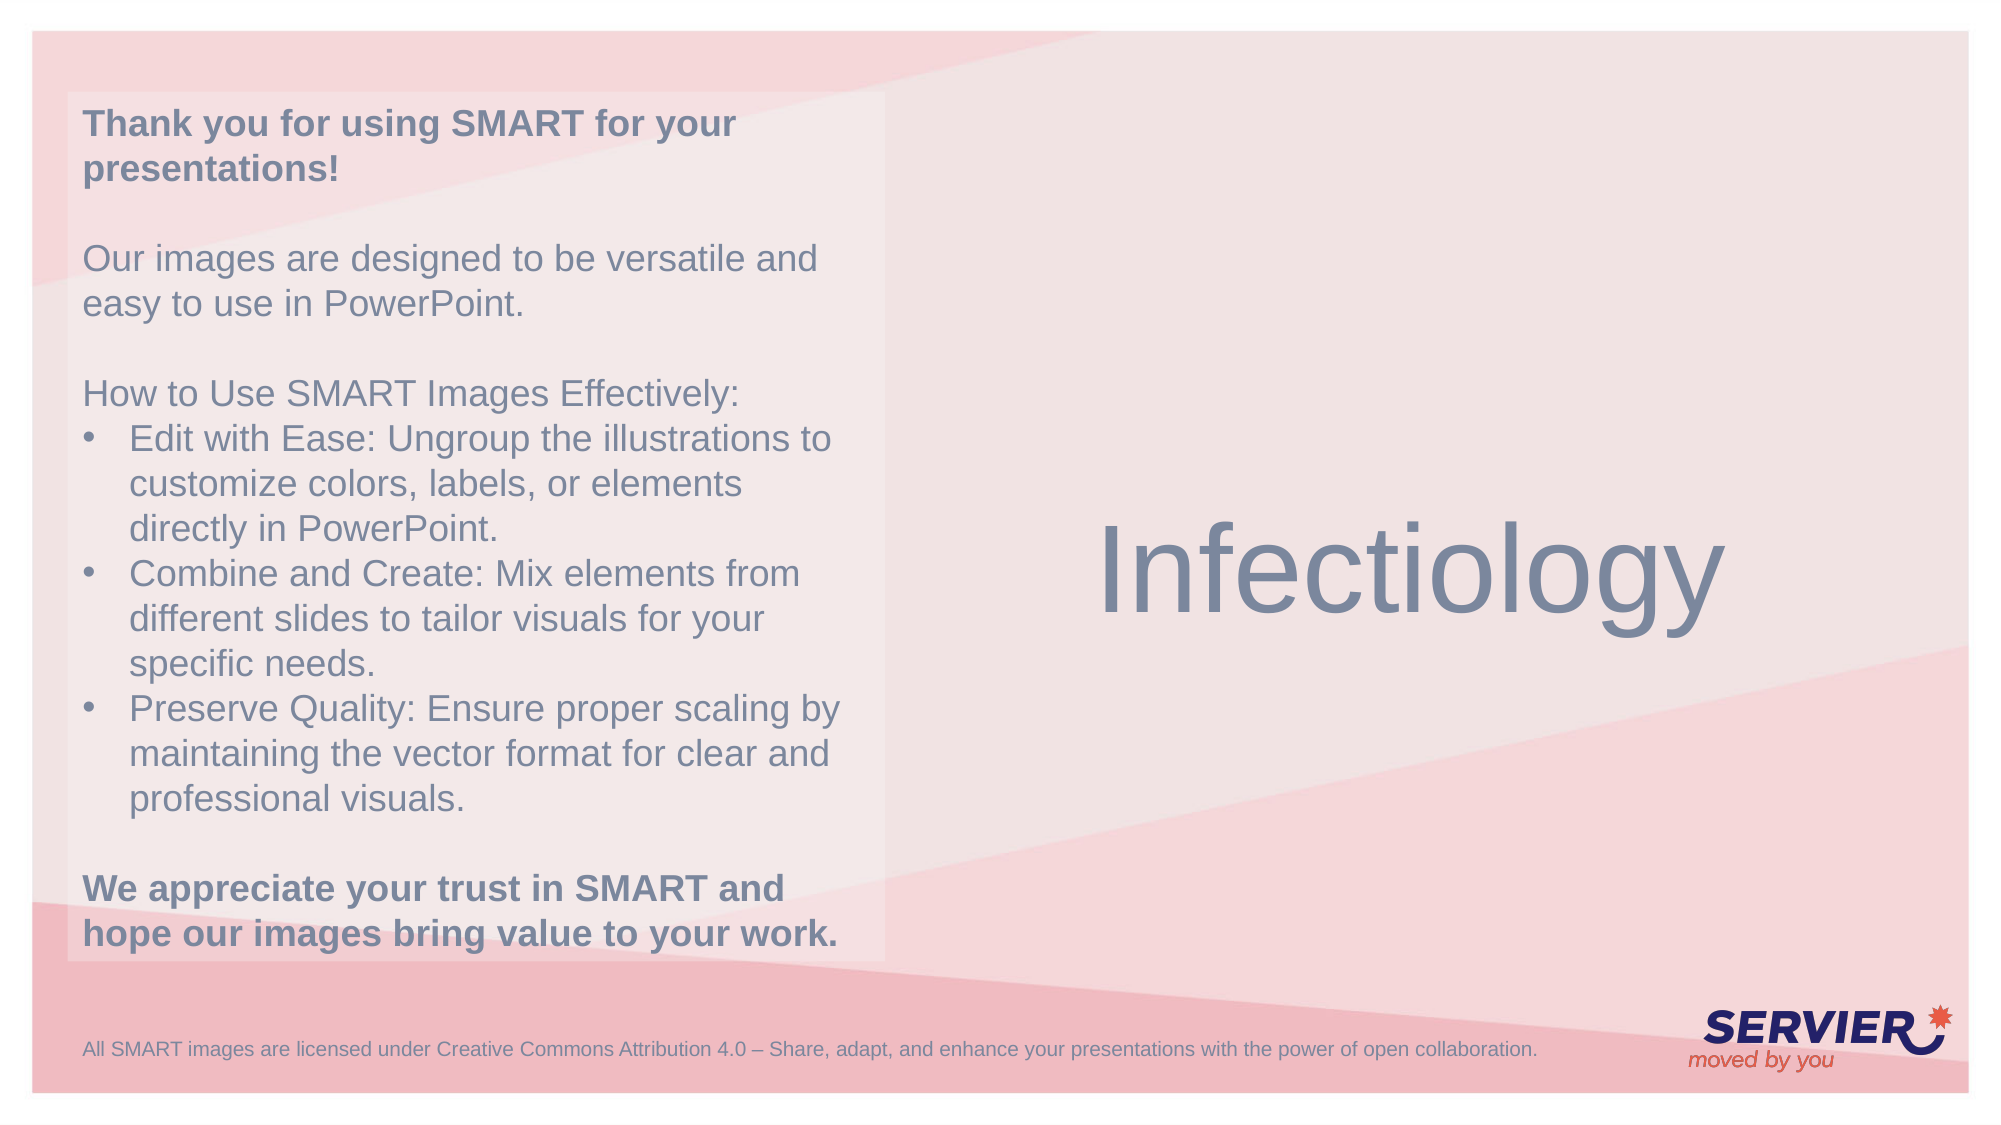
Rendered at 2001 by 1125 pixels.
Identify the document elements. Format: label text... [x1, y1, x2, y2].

title Infectiology [917, 302, 1904, 823]
picture [0, 0, 2001, 1125]
